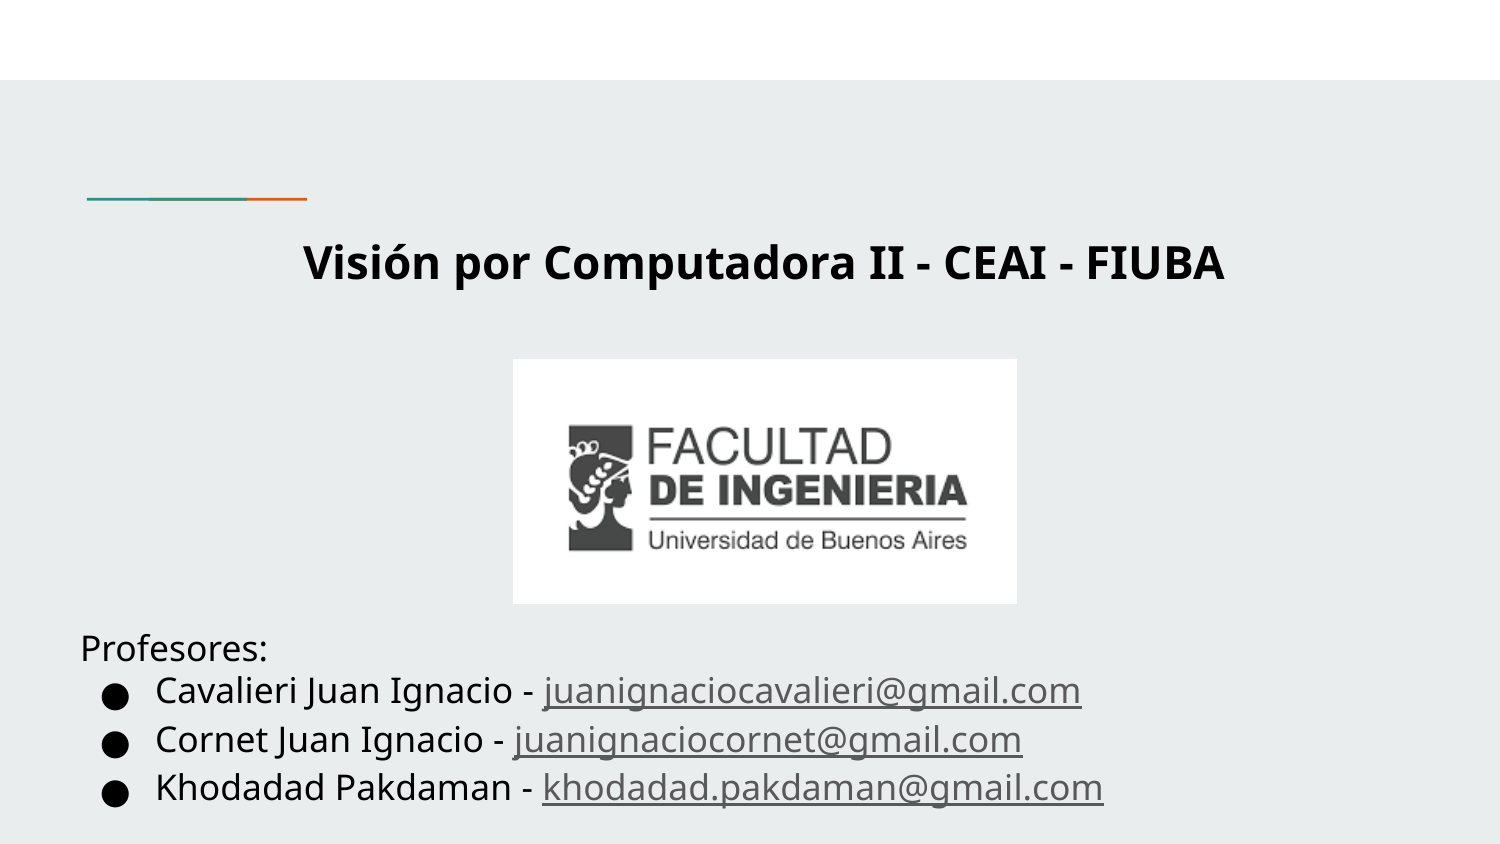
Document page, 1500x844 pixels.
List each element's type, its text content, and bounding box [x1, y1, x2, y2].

text_box Profesores: Cavalieri Juan Ignacio - juanignaciocavalieri@gmail.com Cornet Juan Ignacio - juanignaciocornet@gmail.com Khodadad Pakdaman - khodadad.pakdaman@gmail.com [64, 610, 1396, 829]
text_box Visión por Computadora II - CEAI - FIUBA [64, 218, 1465, 304]
picture [512, 359, 1017, 604]
